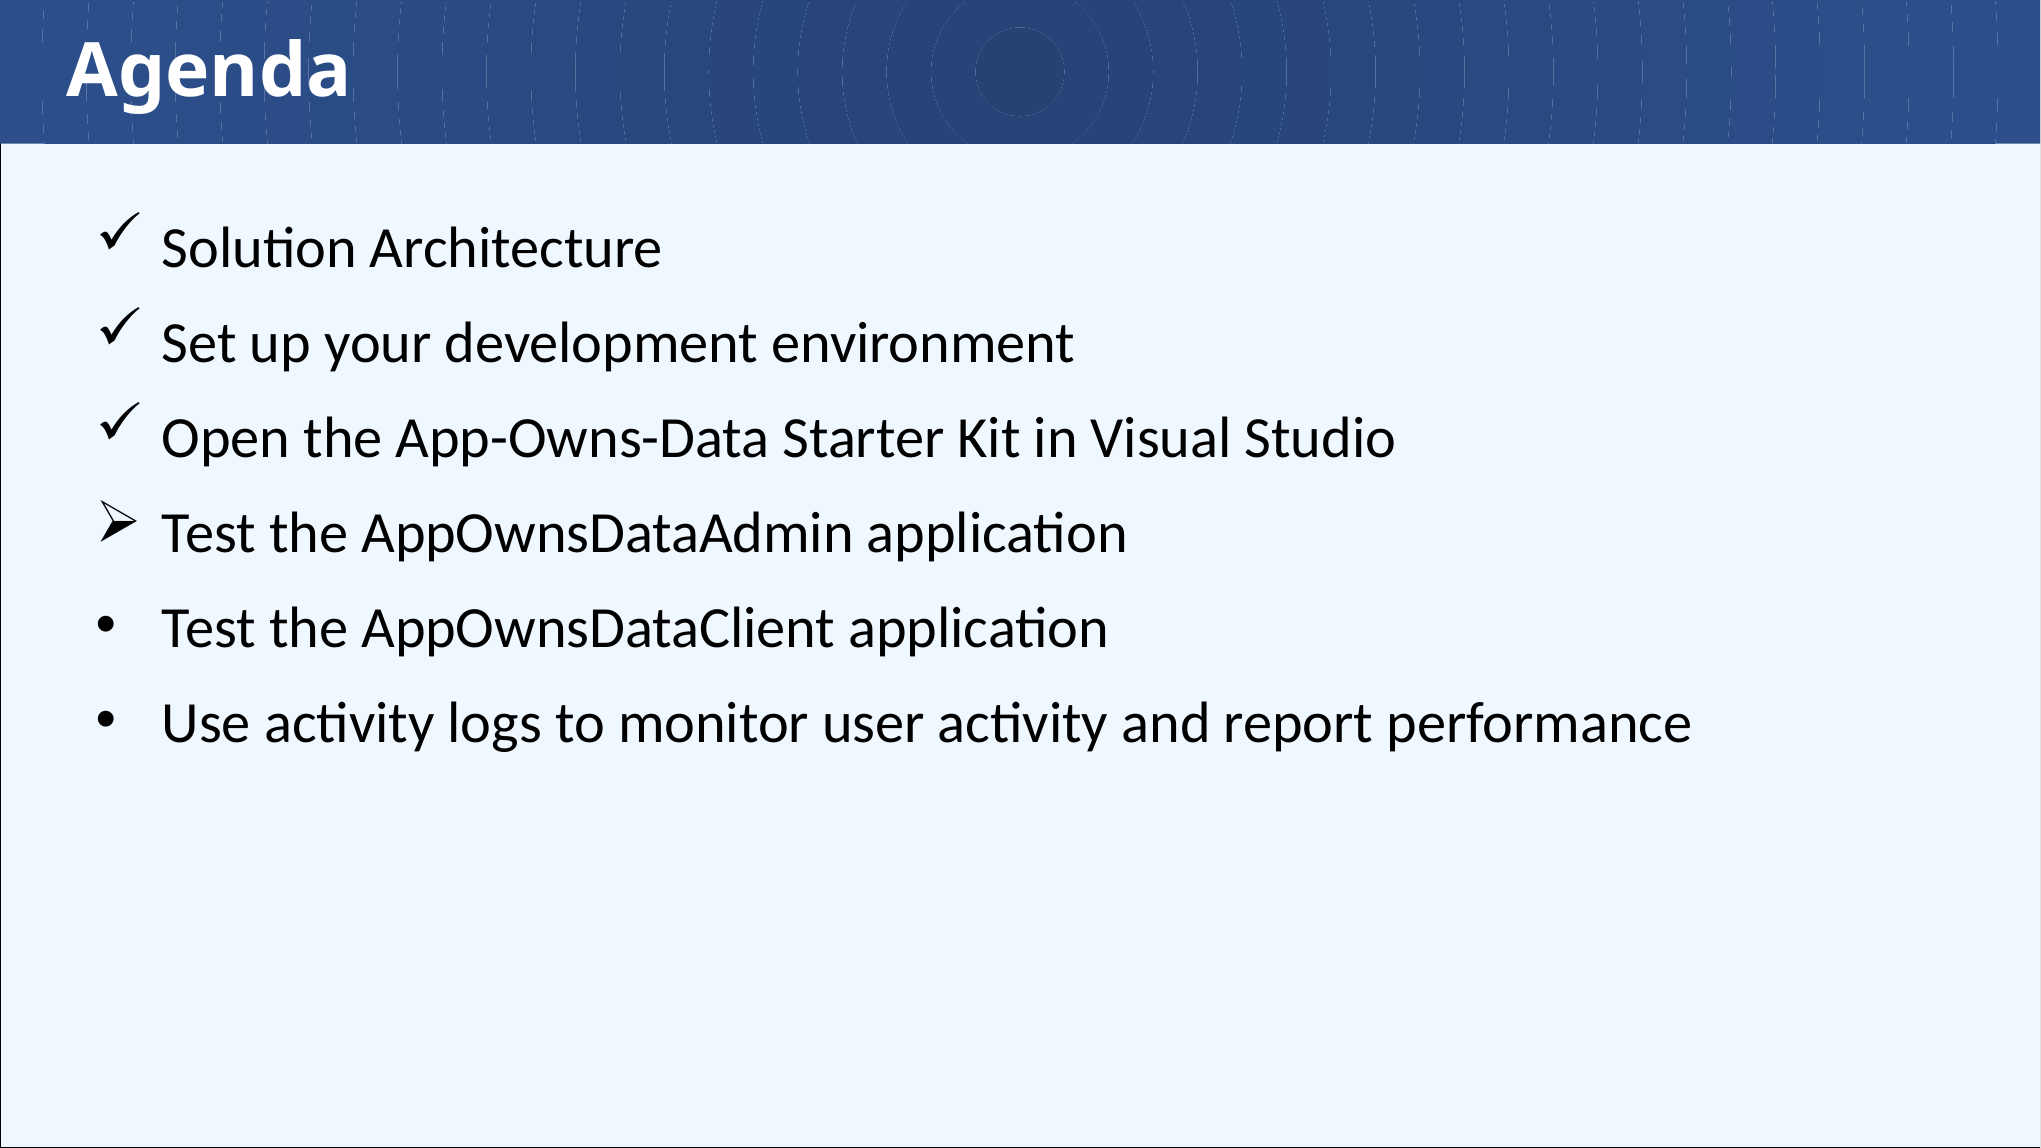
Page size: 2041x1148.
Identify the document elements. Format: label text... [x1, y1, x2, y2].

title Agenda [51, 31, 1988, 113]
list Solution Architecture Set up your development environment Open the App-Owns-Data Starter Kit in Visual Studio Test the AppOwnsDataAdmin application Test the AppOwnsDataClient application Use activity logs to monitor user activity and report performance [80, 201, 1988, 273]
